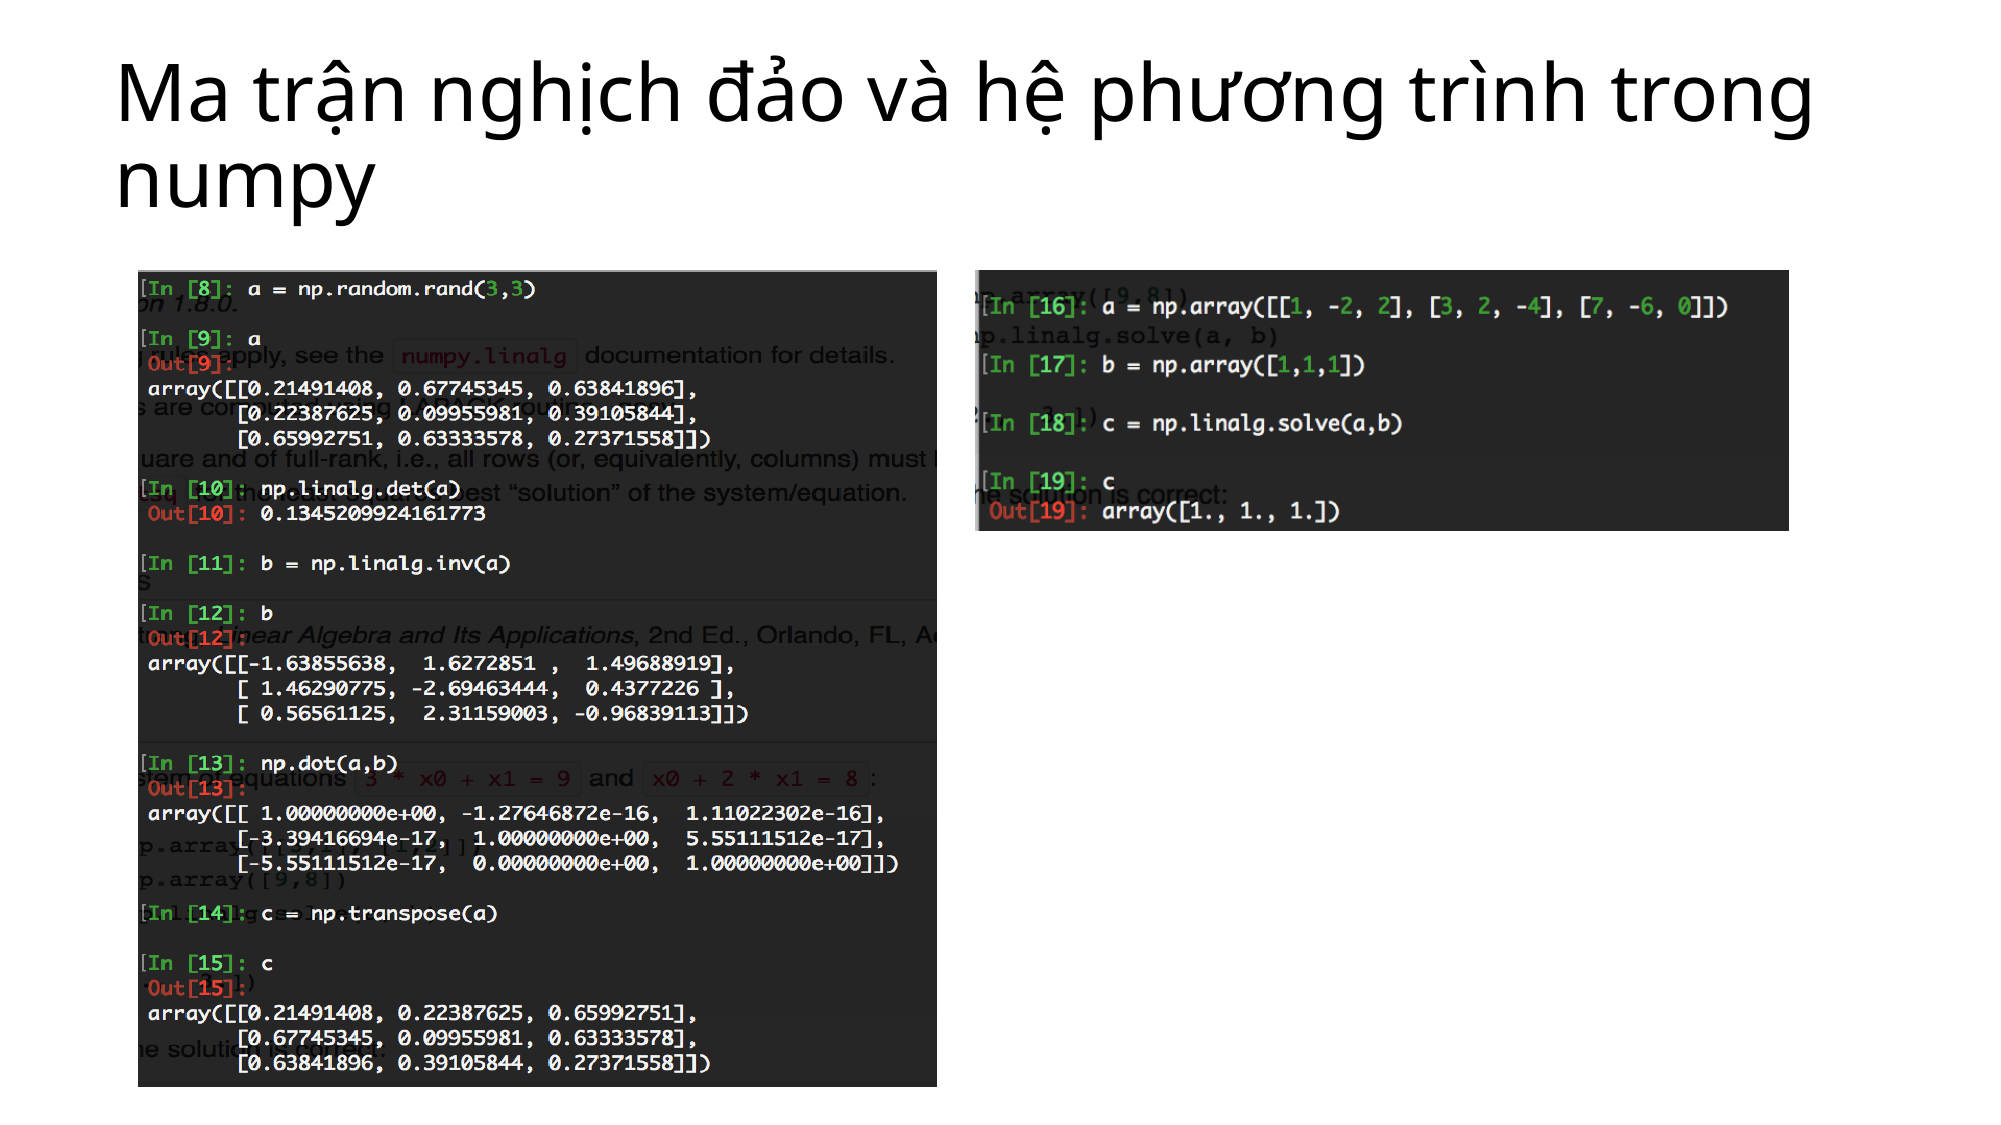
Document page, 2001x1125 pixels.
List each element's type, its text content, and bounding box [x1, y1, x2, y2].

picture [975, 270, 1789, 531]
title Ma trận nghịch đảo và hệ phương trình trong numpy [99, 45, 1900, 233]
picture [138, 270, 937, 1087]
